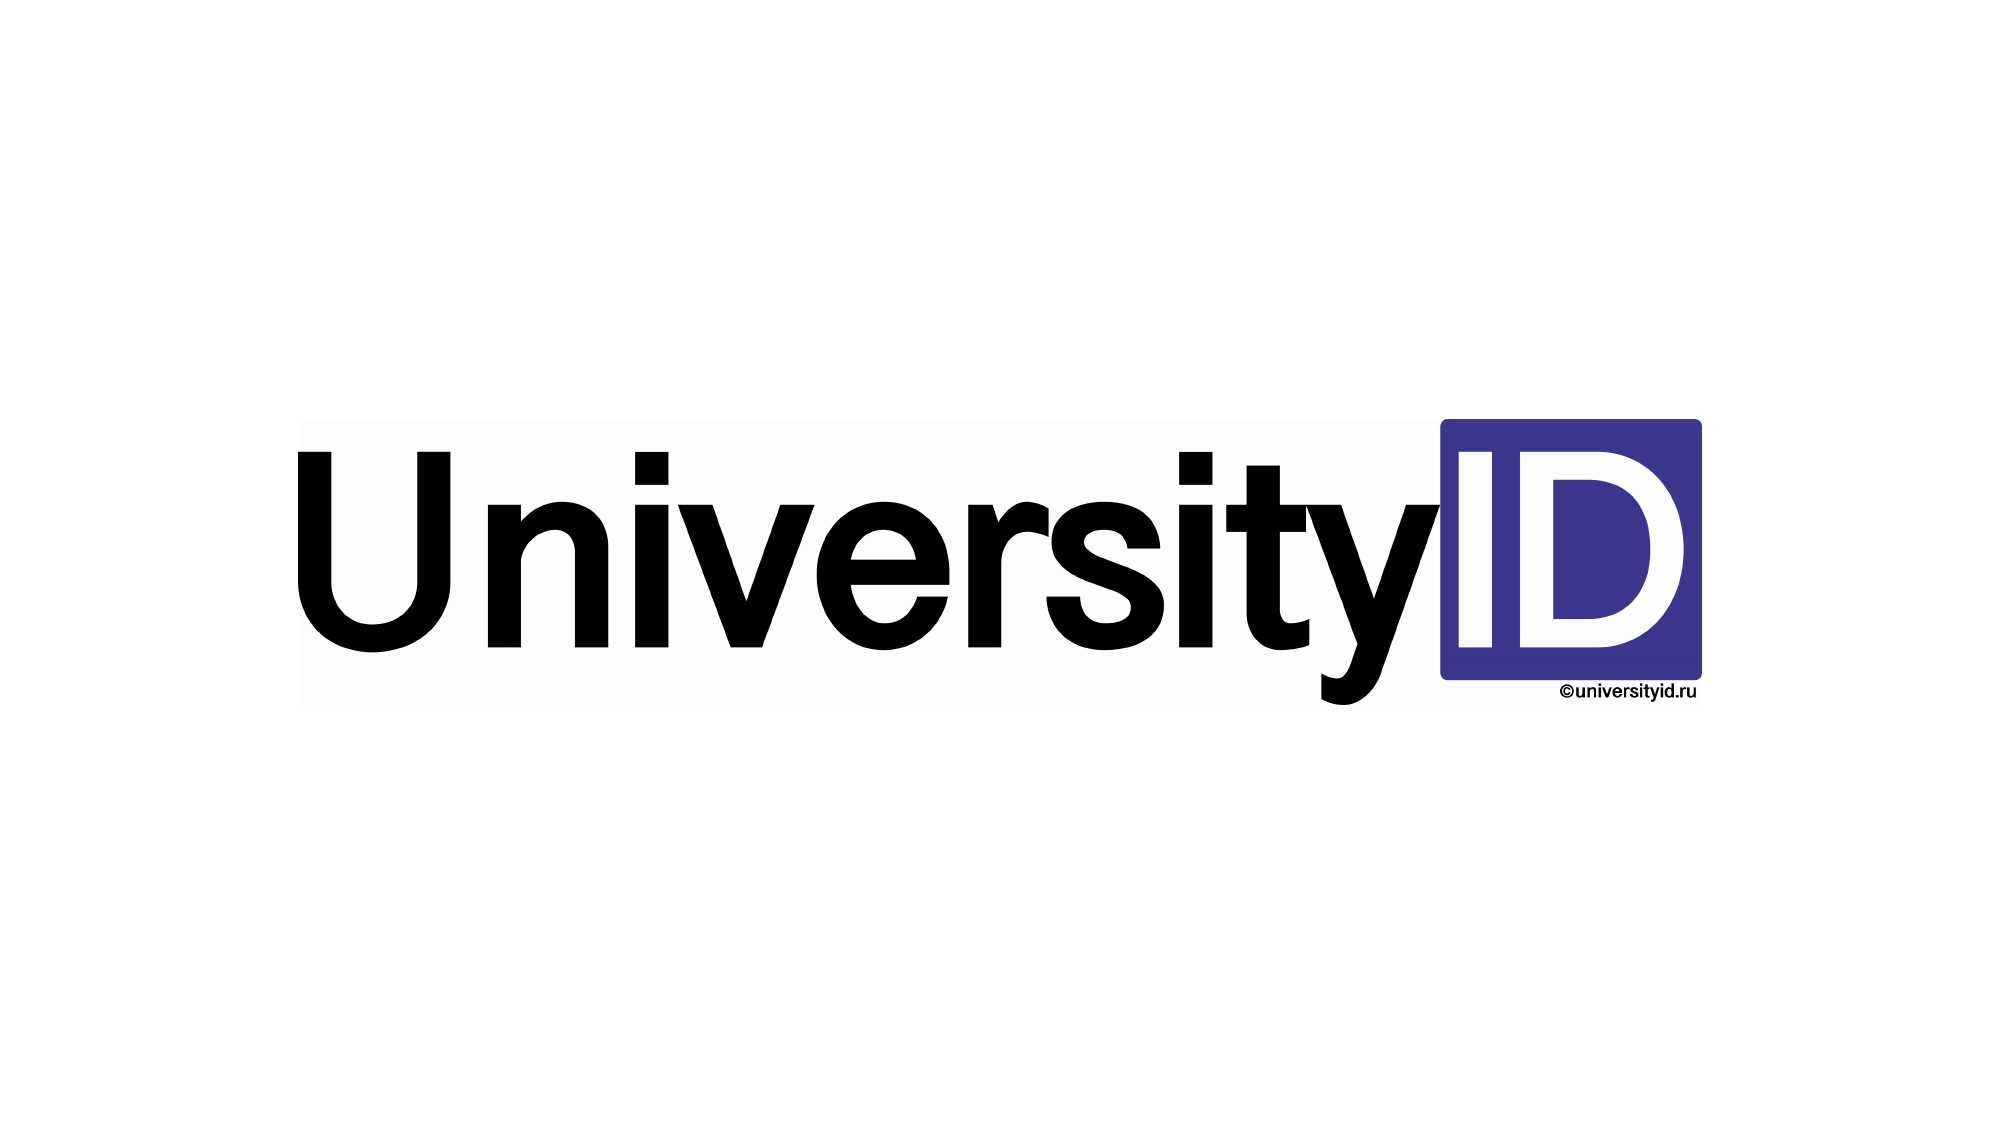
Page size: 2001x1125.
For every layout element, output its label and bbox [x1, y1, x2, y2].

picture [298, 419, 1702, 705]
